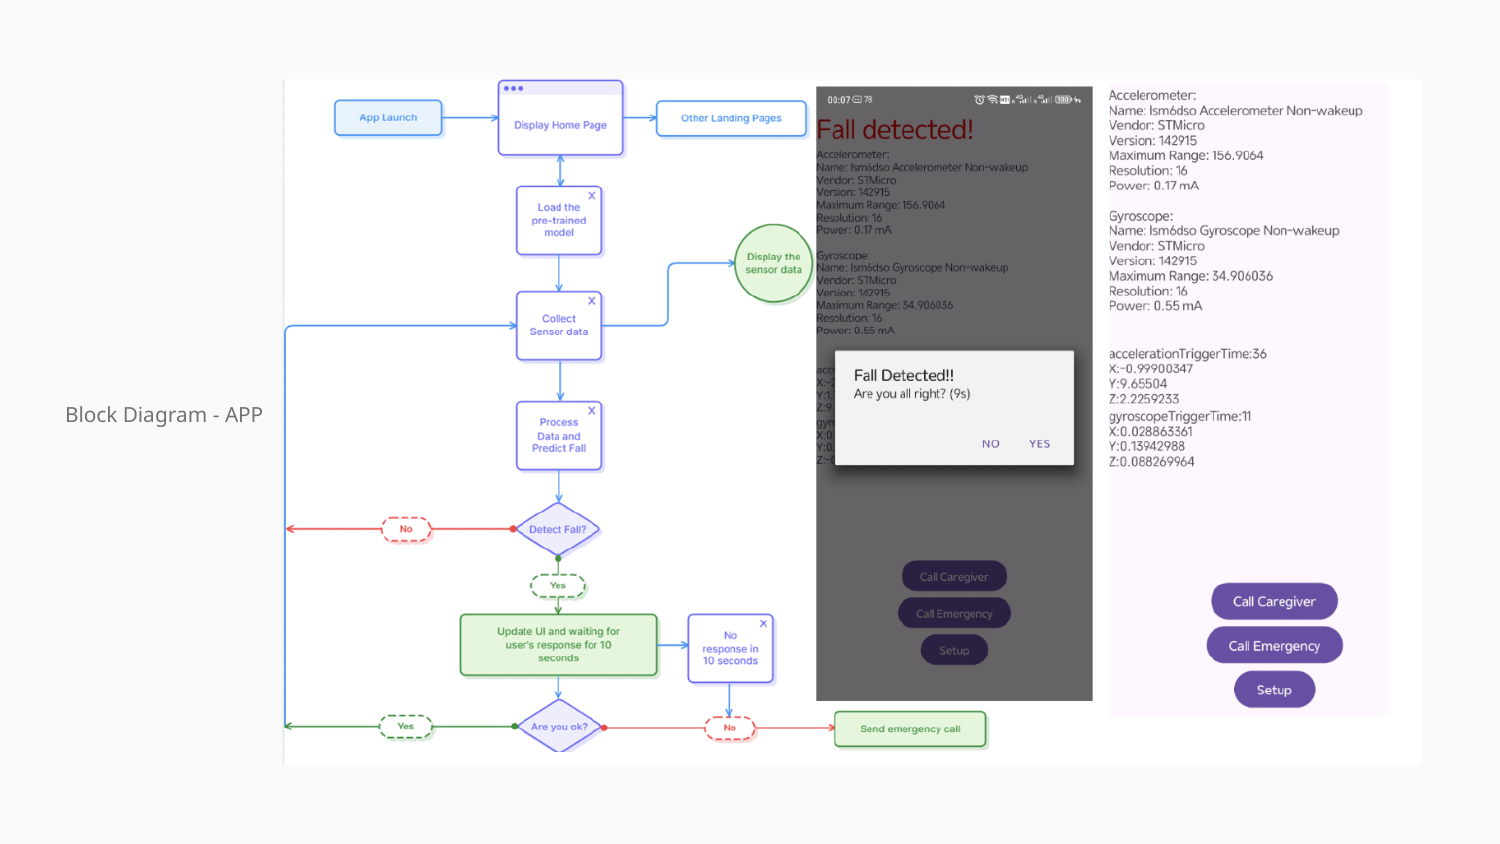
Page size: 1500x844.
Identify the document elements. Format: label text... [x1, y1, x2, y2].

picture [282, 79, 1422, 765]
title Block Diagram - APP [16, 11, 312, 816]
